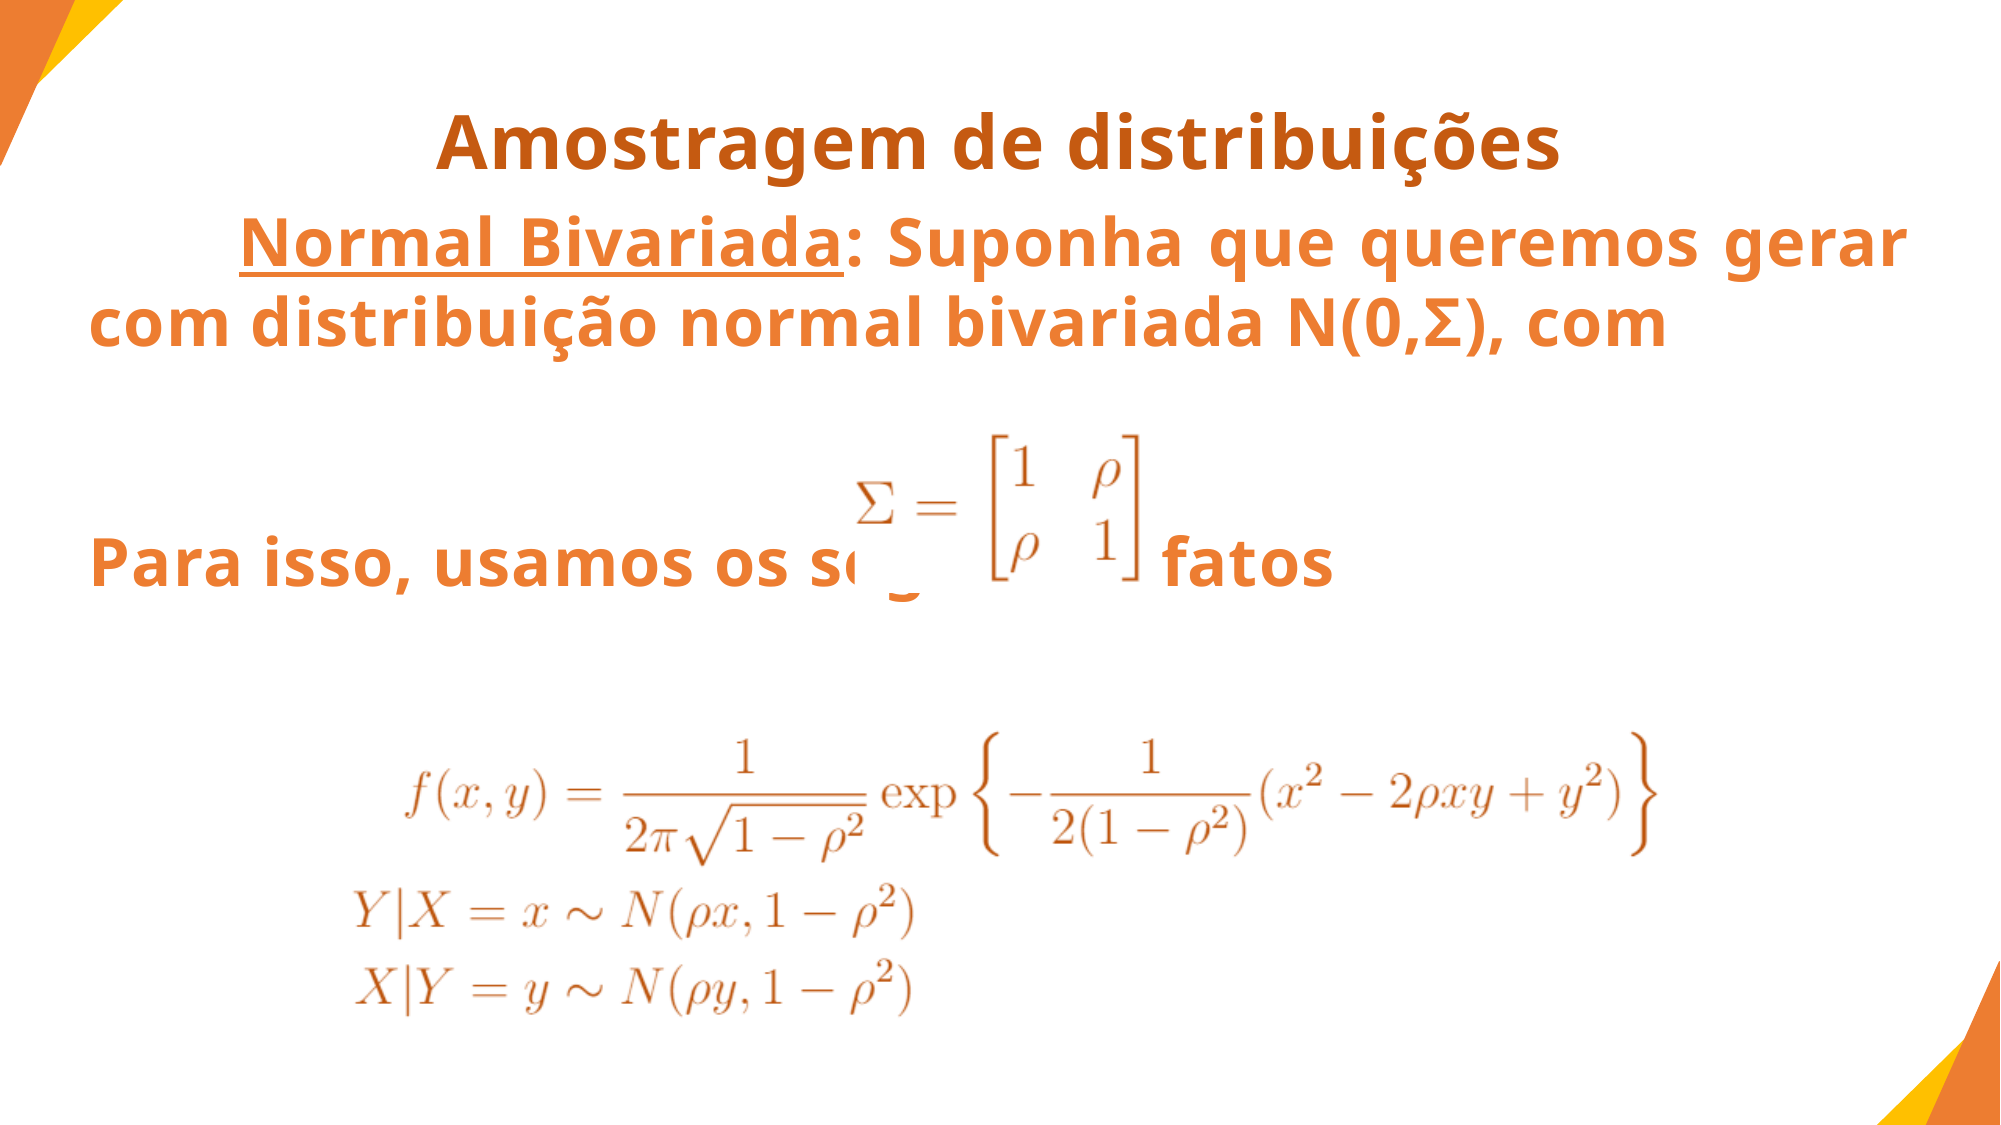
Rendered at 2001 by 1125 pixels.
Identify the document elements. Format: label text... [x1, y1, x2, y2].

text_box Amostragem de distribuições [421, 86, 1579, 192]
picture [334, 720, 1666, 1040]
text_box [0, 0, 122, 166]
picture [854, 433, 1146, 593]
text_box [1878, 961, 2000, 1125]
